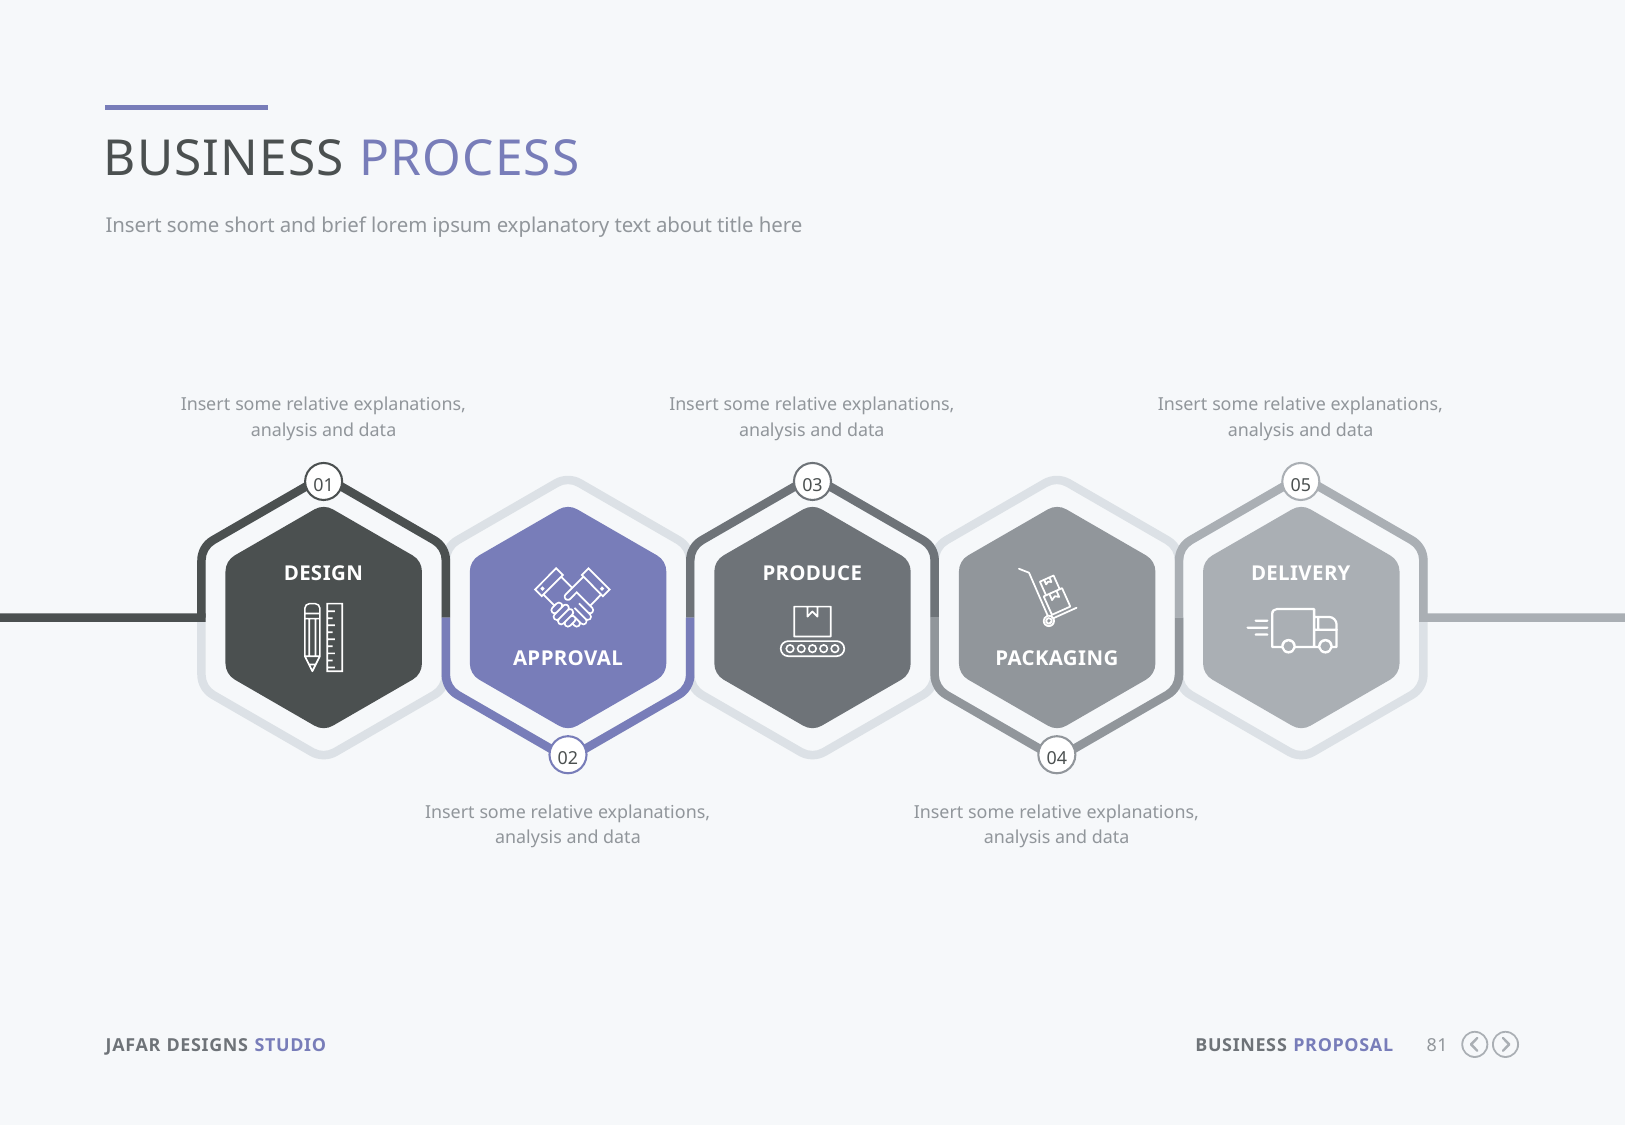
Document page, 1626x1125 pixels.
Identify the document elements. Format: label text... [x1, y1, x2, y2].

text_box Insert some relative explanations, analysis and data [668, 388, 956, 441]
text_box Insert some relative explanations, analysis and data [179, 388, 468, 441]
list Business process [103, 125, 1518, 188]
list Insert some short and brief lorem ipsum explanatory text about title here [105, 209, 1519, 241]
text_box Insert some relative explanations, analysis and data [912, 795, 1201, 848]
text_box Insert some relative explanations, analysis and data [1157, 388, 1445, 441]
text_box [0, 462, 1625, 774]
text_box Insert some relative explanations, analysis and data [424, 795, 712, 848]
